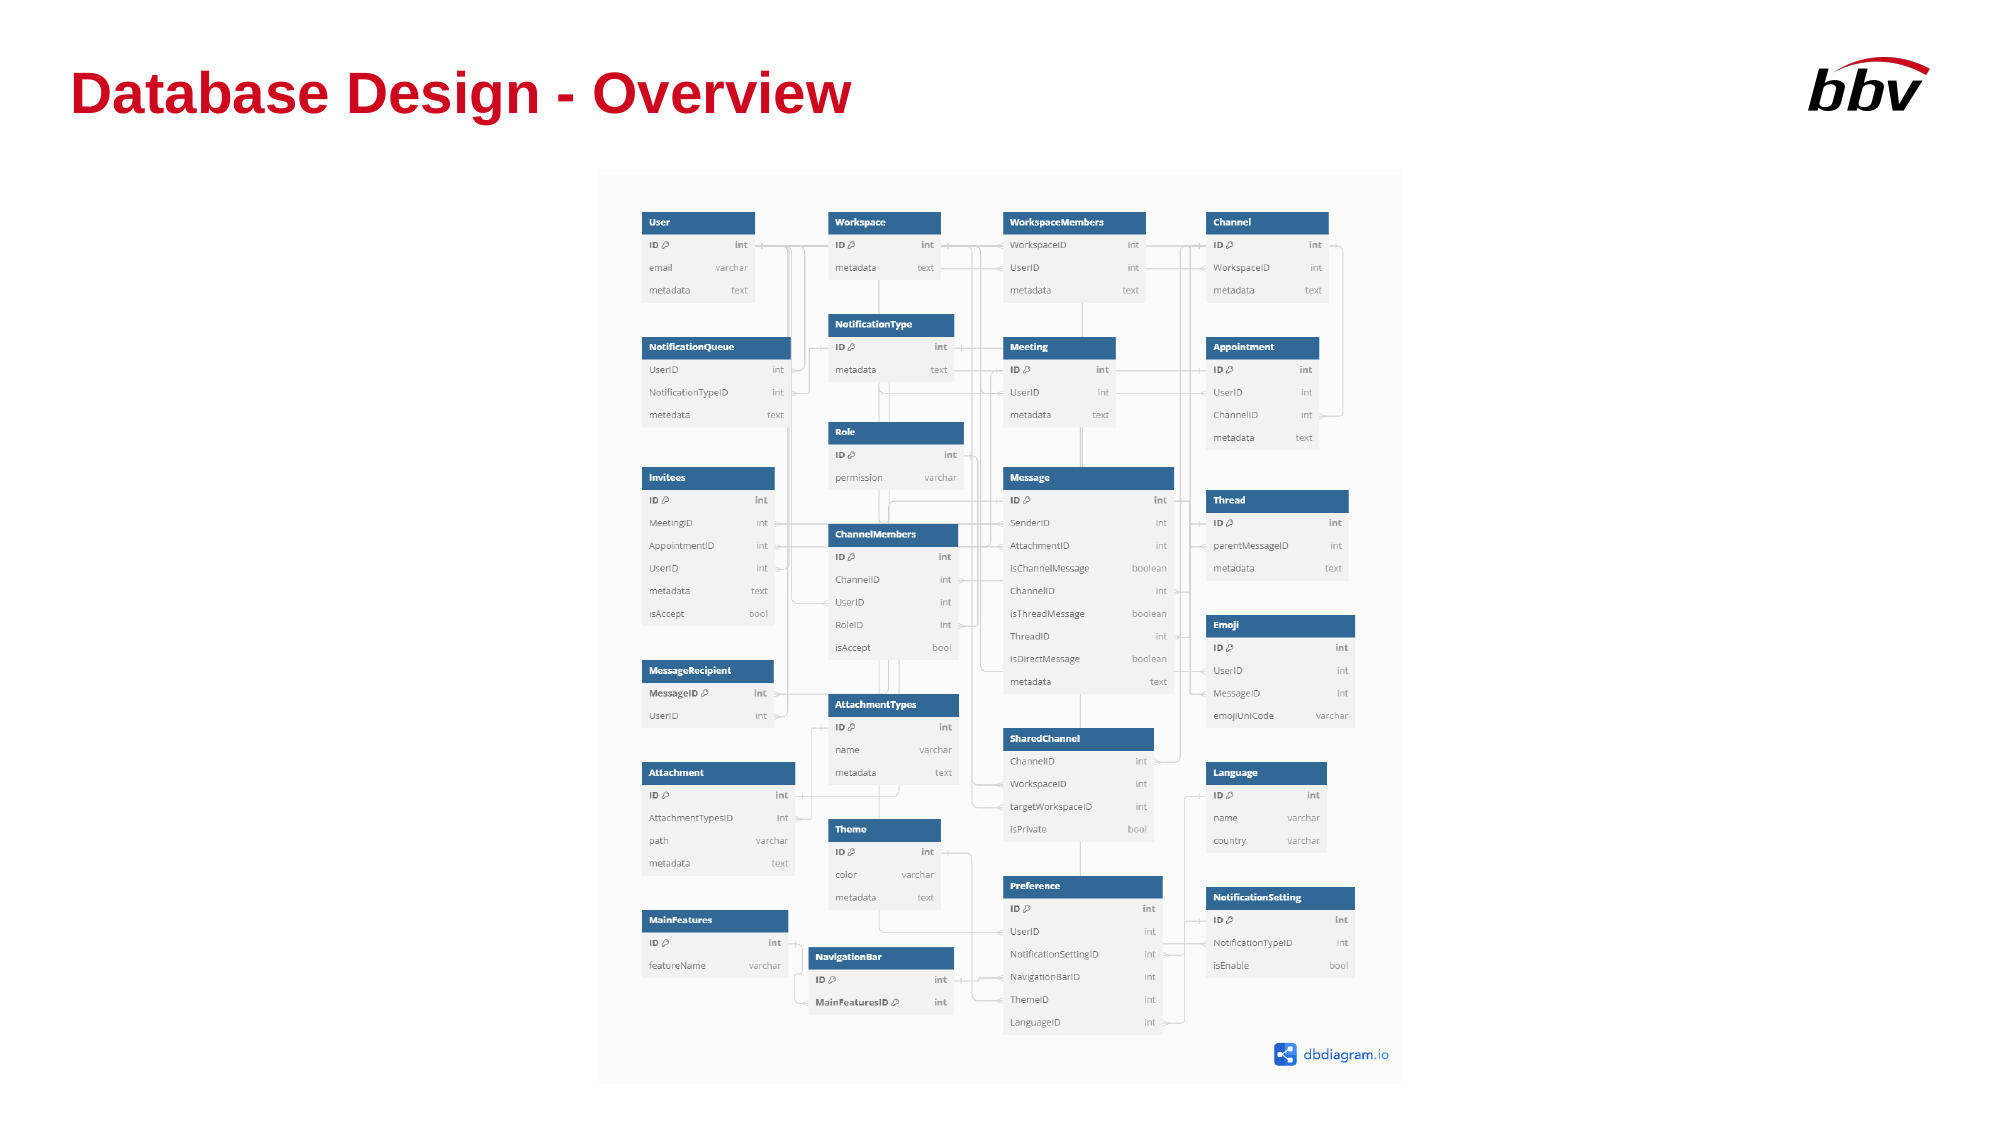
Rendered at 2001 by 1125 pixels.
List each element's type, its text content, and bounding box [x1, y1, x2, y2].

picture [1808, 57, 1930, 111]
picture [599, 169, 1401, 1084]
title Database Design - Overview [70, 0, 1666, 181]
